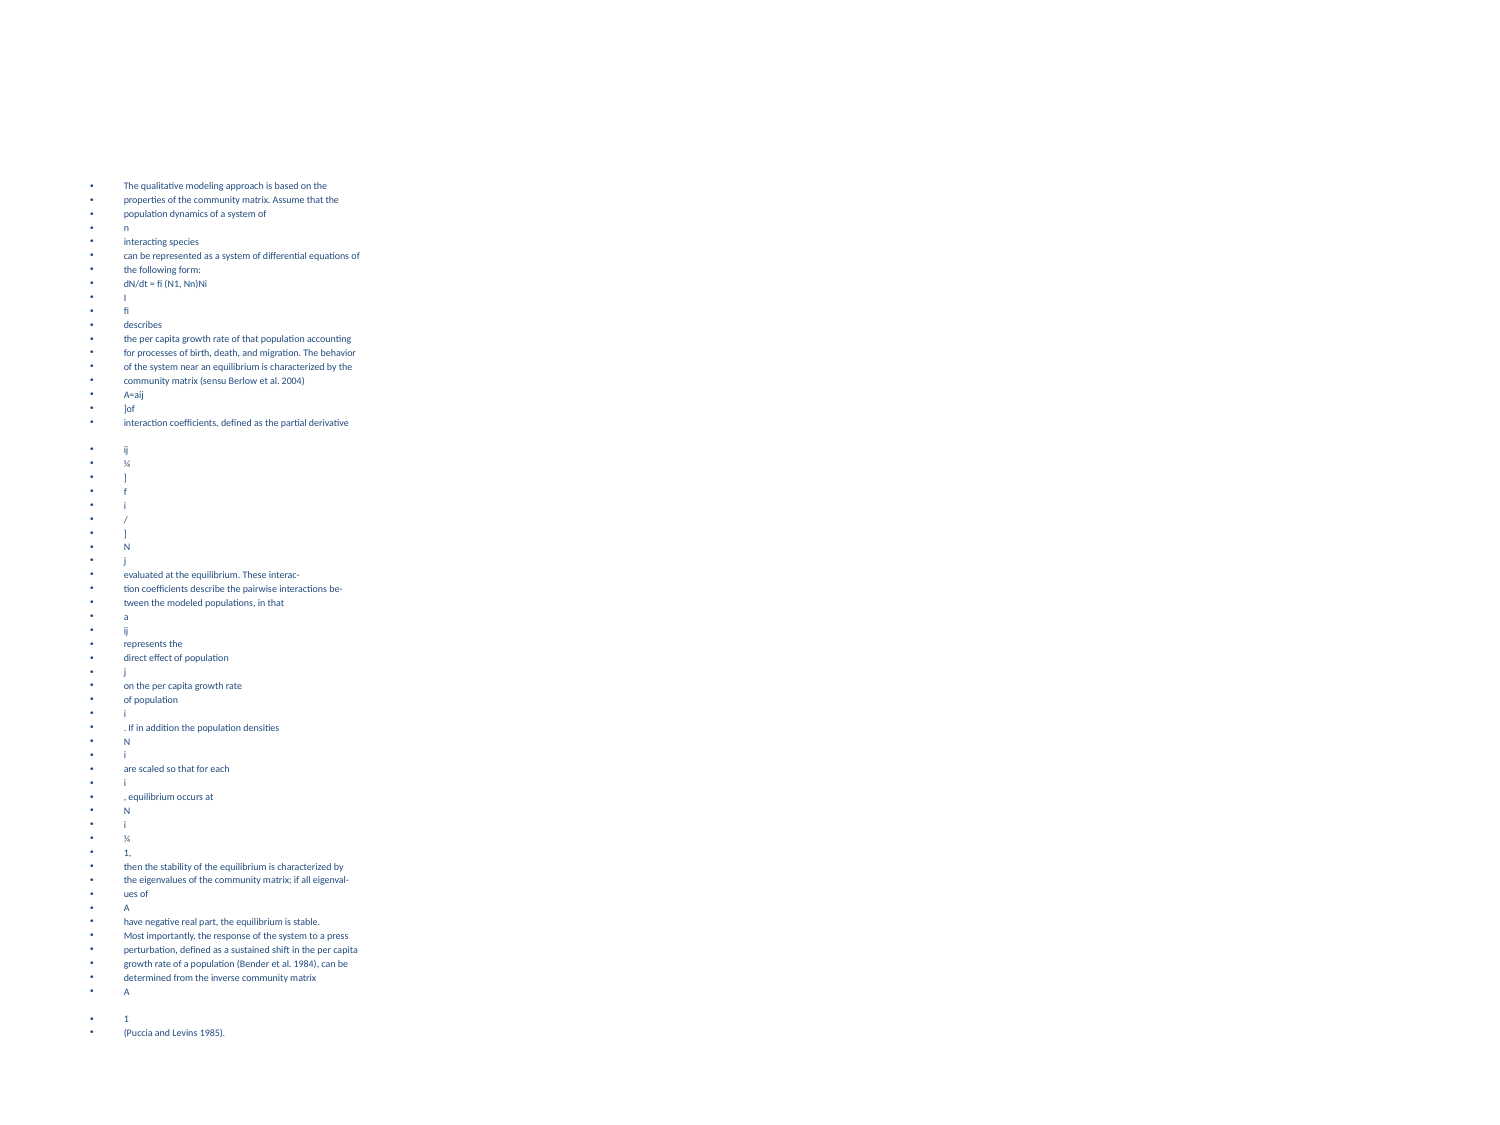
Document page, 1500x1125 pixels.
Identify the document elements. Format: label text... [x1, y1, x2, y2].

list The qualitative modeling approach is based on the properties of the community matrix. Assume that the population dynamics of a system of n interacting species can be represented as a system of differential equations of the following form: dN/dt = fi (N1, Nn)Ni I fi describes the per capita growth rate of that population accounting for processes of birth, death, and migration. The behavior of the system near an equilibrium is characterized by the community matrix (sensu Berlow et al. 2004) A=aij ]of interaction coefficients, defined as the partial derivative ij ¼ ] f i / ] N j evaluated at the equilibrium. These interac- tion coefficients describe the pairwise interactions be- tween the modeled populations, in that a ij represents the direct effect of population j on the per capita growth rate of population i . If in addition the population densities N i are scaled so that for each i , equilibrium occurs at N i ¼ 1, then the stability of the equilibrium is characterized by the eigenvalues of the community matrix; if all eigenval- ues of A have negative real part, the equilibrium is stable. Most importantly, the response of the system to a press perturbation, defined as a sustained shift in the per capita growth rate of a population (Bender et al. 1984), can be determined from the inverse community matrix A 1 (Puccia and Levins 1985). [75, 172, 1425, 1090]
